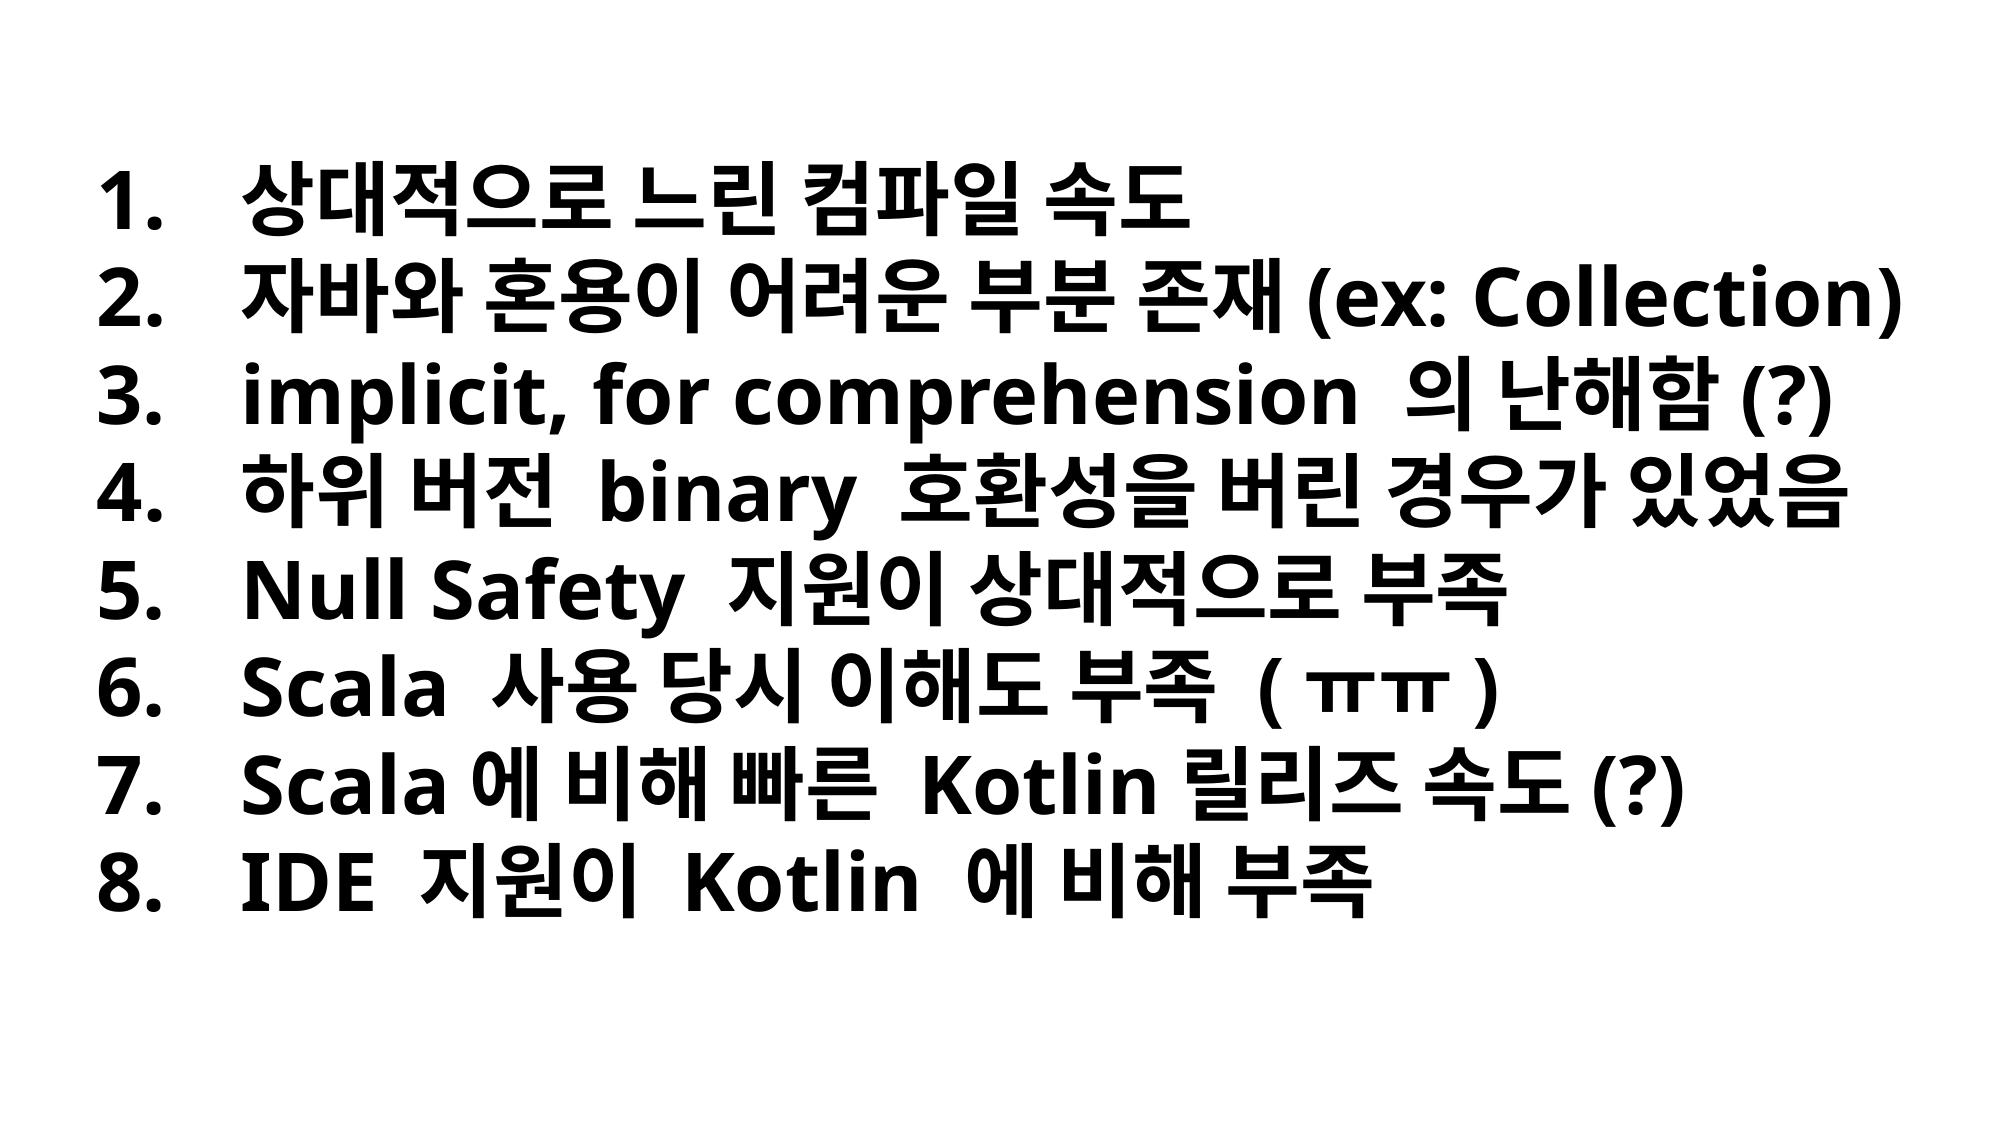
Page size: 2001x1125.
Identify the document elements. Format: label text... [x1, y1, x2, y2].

text_box 상대적으로 느린 컴파일 속도 자바와 혼용이 어려운 부분 존재(ex: Collection) implicit, for comprehension 의 난해함(?) 하위 버전 binary 호환성을 버린 경우가 있었음 Null Safety 지원이 상대적으로 부족 Scala 사용 당시 이해도 부족 (ㅠㅠ) Scala에 비해 빠른 Kotlin릴리즈 속도(?) IDE 지원이 Kotlin 에 비해 부족 [88, 140, 1912, 936]
